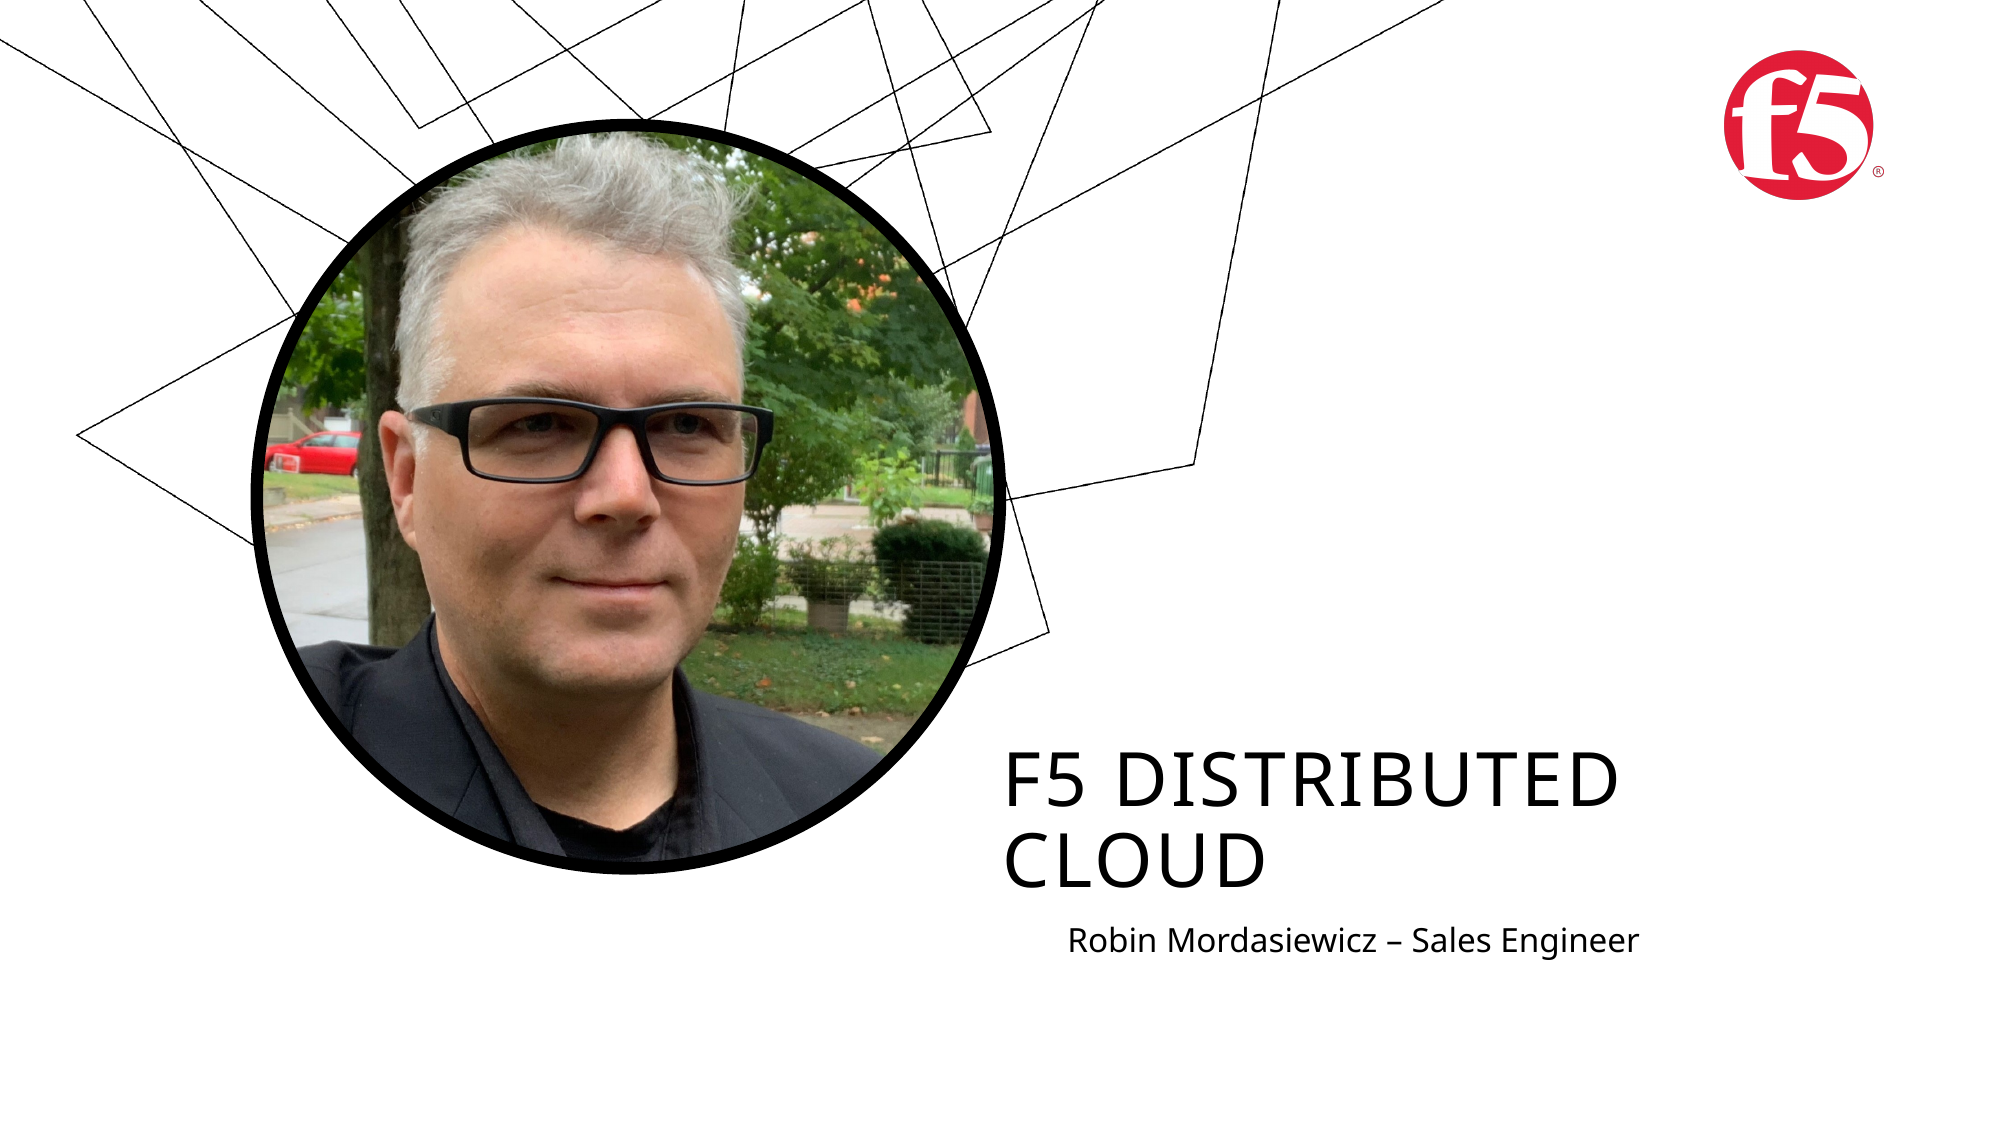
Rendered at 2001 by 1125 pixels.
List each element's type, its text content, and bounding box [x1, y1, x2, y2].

picture [1723, 50, 1886, 200]
picture [0, 0, 1557, 869]
title F5 Distributed Cloud [987, 727, 1864, 912]
subtitle Robin Mordasiewicz – Sales Engineer [1052, 916, 1864, 982]
